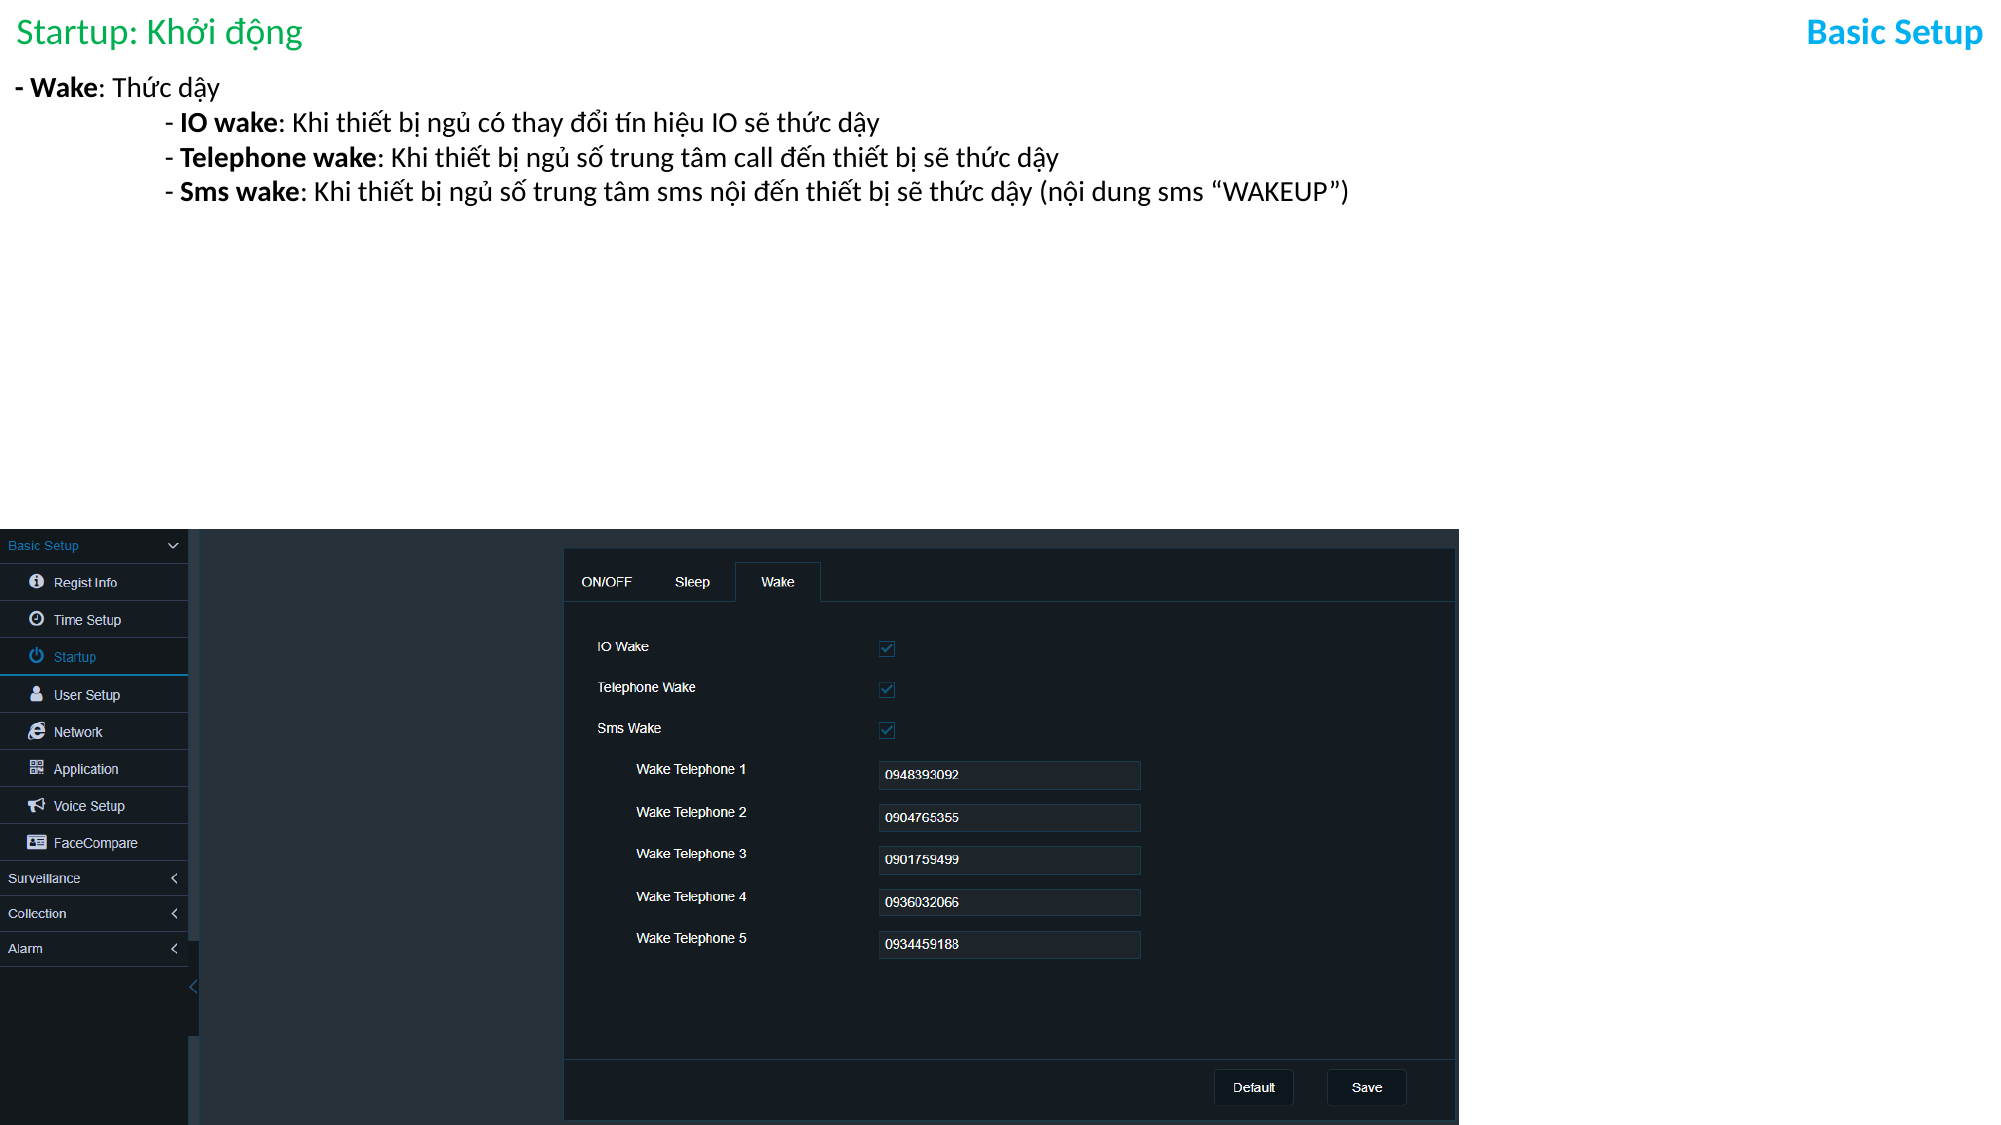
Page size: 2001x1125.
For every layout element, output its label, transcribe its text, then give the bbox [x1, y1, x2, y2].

text_box Startup: Khởi động [1, 0, 319, 60]
text_box - Wake: Thức dậy - IO wake: Khi thiết bị ngủ có thay đổi tín hiệu IO sẽ thức dậy - Telephone wake: Khi thiết bị ngủ số trung tâm call đến thiết bị sẽ thức dậy - Sms wake: Khi thiết bị ngủ số trung tâm sms nội đến thiết bị sẽ thức dậy (nội dung sms “WAKEUP”) [0, 60, 1448, 216]
text_box Basic Setup [1791, 0, 1999, 60]
picture [0, 529, 1459, 1125]
